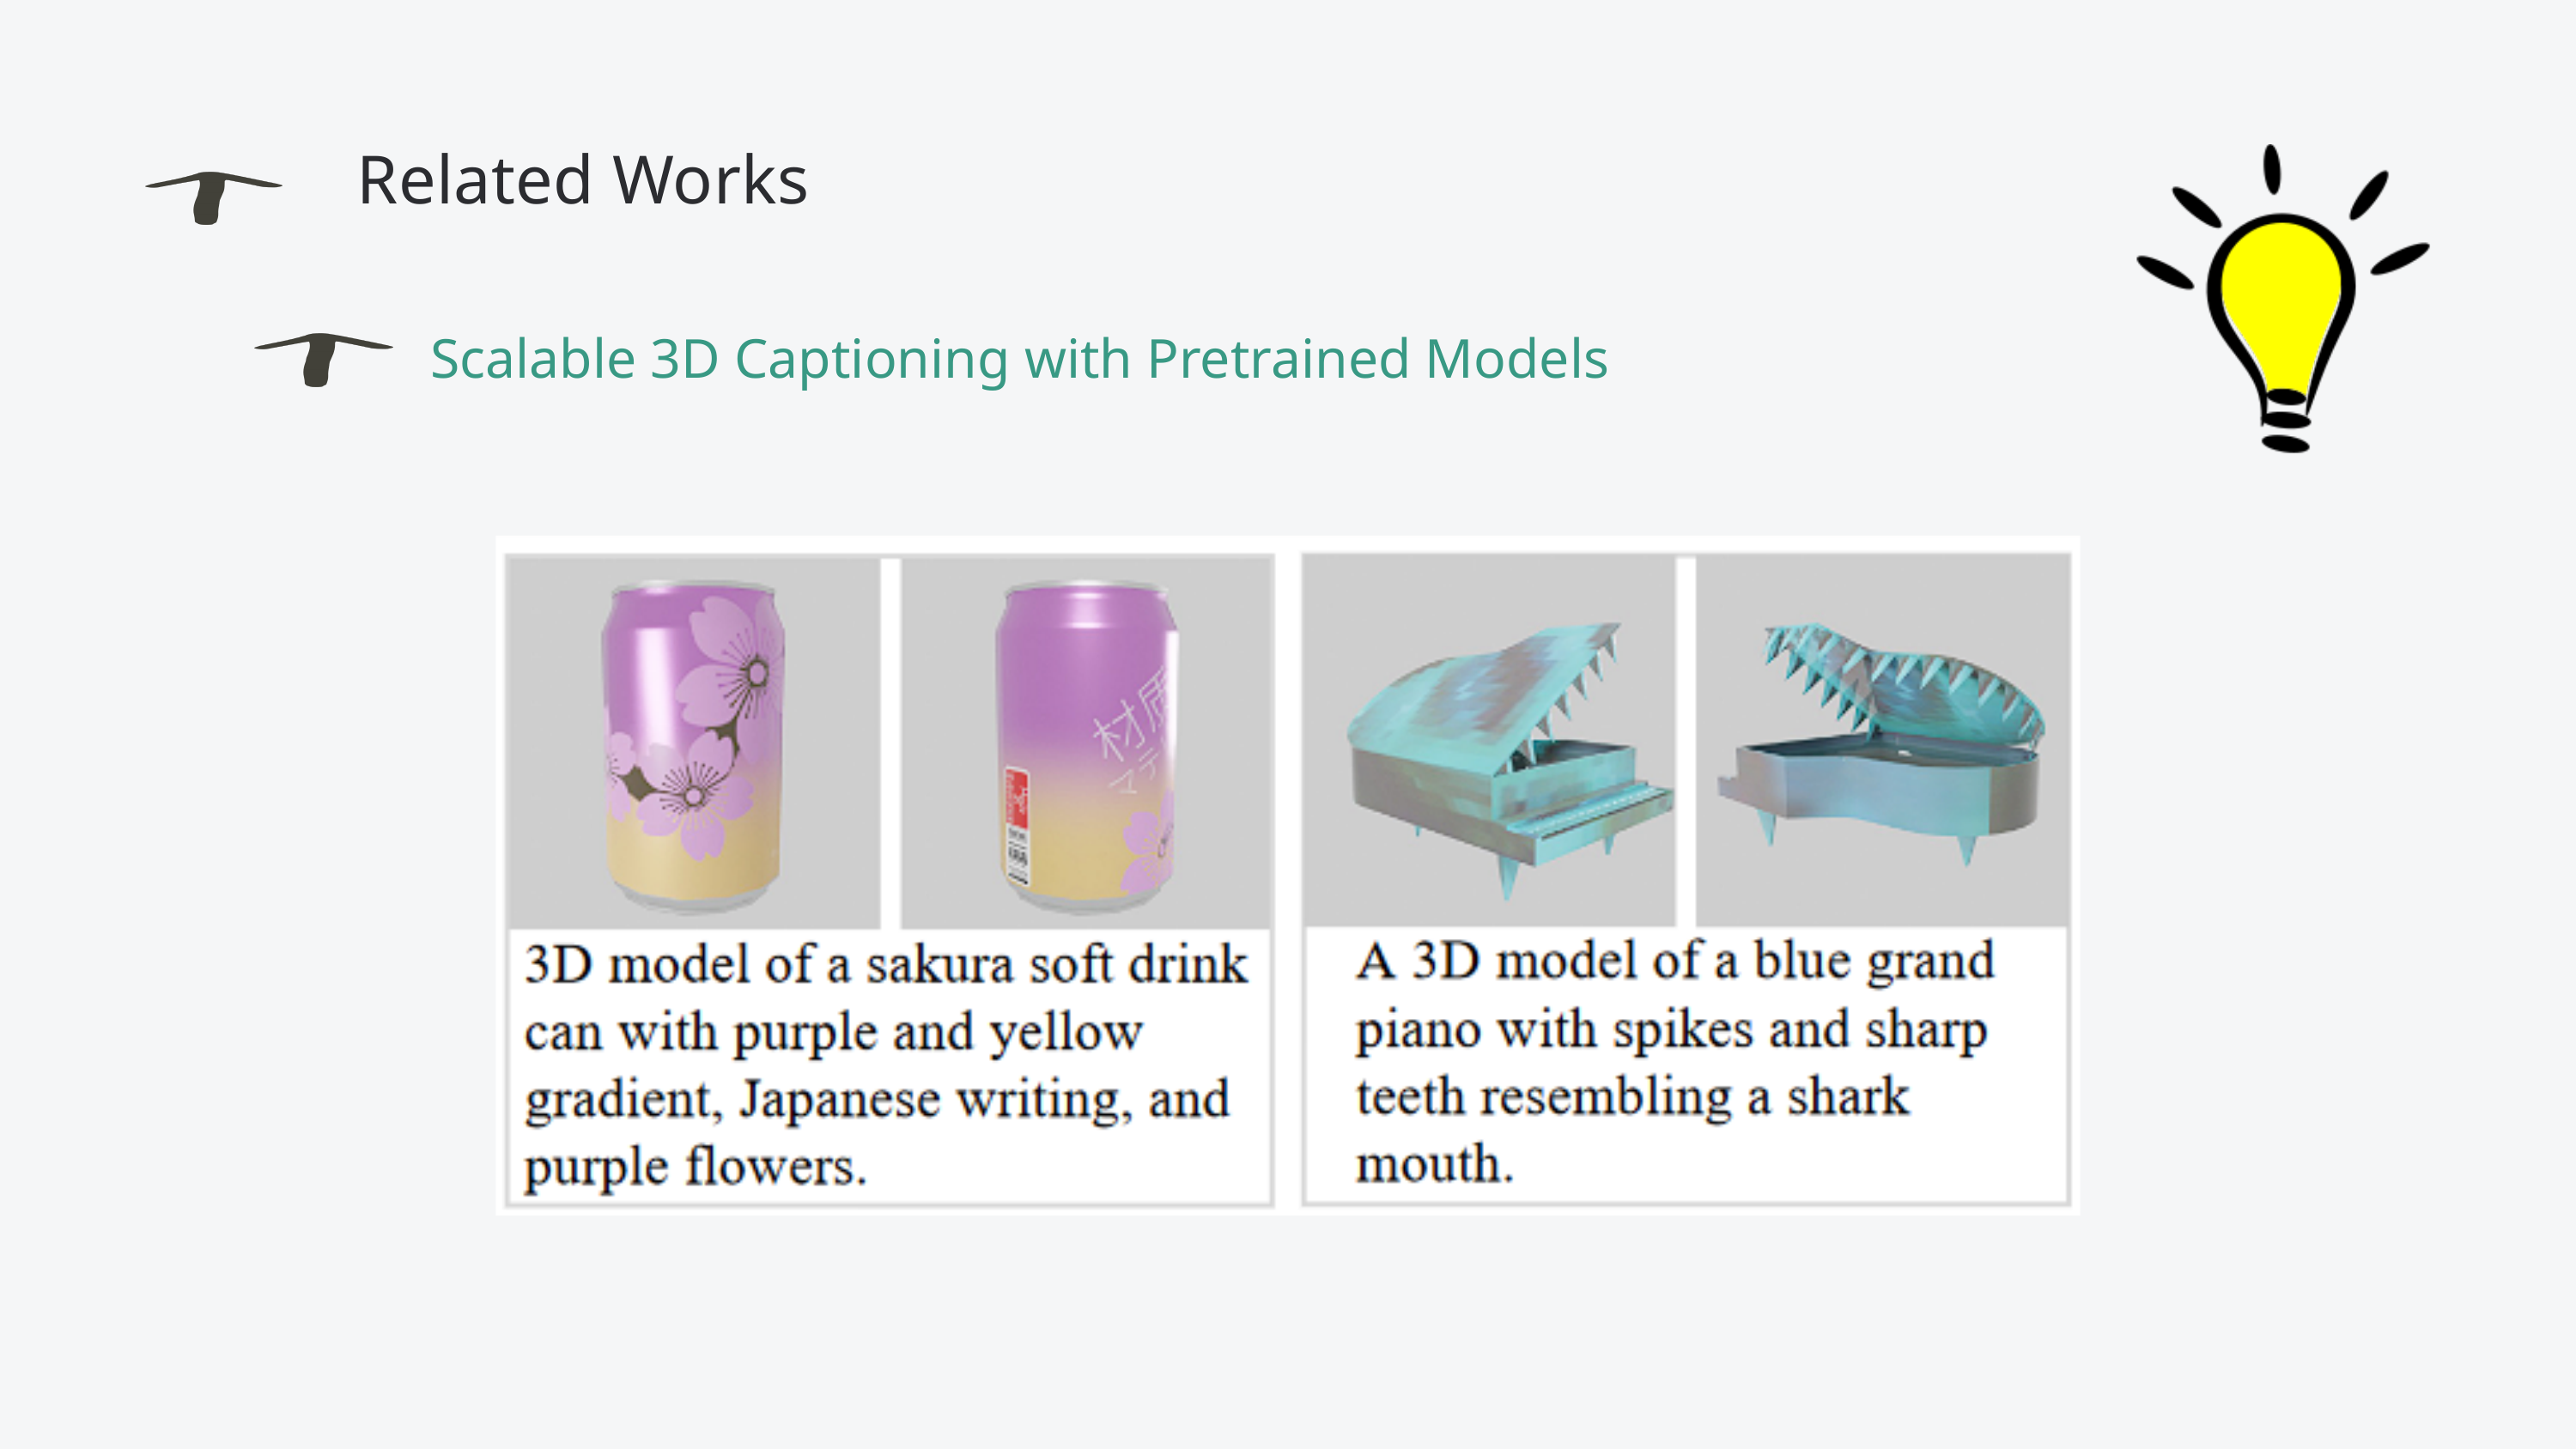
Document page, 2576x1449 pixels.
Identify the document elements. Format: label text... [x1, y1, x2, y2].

text_box [495, 536, 2081, 1216]
text_box [2136, 144, 2432, 455]
text_box Scalable 3D Captioning with Pretrained Models [430, 313, 1684, 390]
text_box [253, 333, 394, 387]
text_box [144, 144, 1289, 225]
